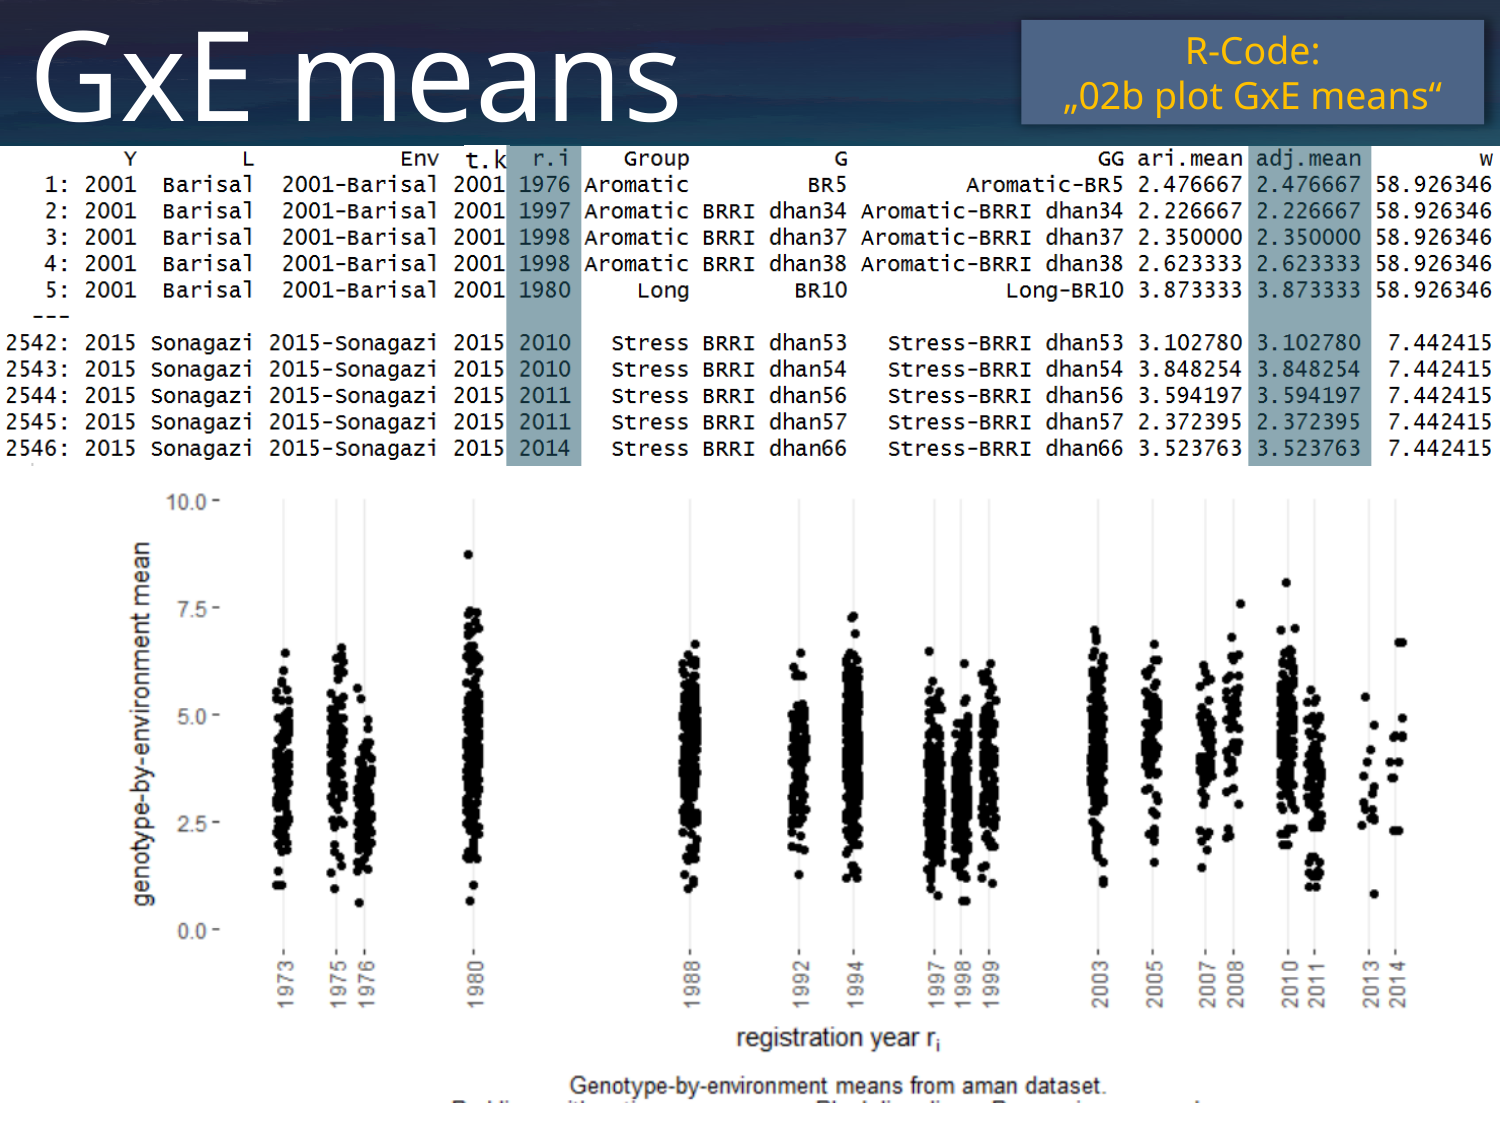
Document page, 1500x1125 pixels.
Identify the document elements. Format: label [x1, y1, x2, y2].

picture [0, 0, 1500, 467]
picture [124, 487, 1423, 1104]
